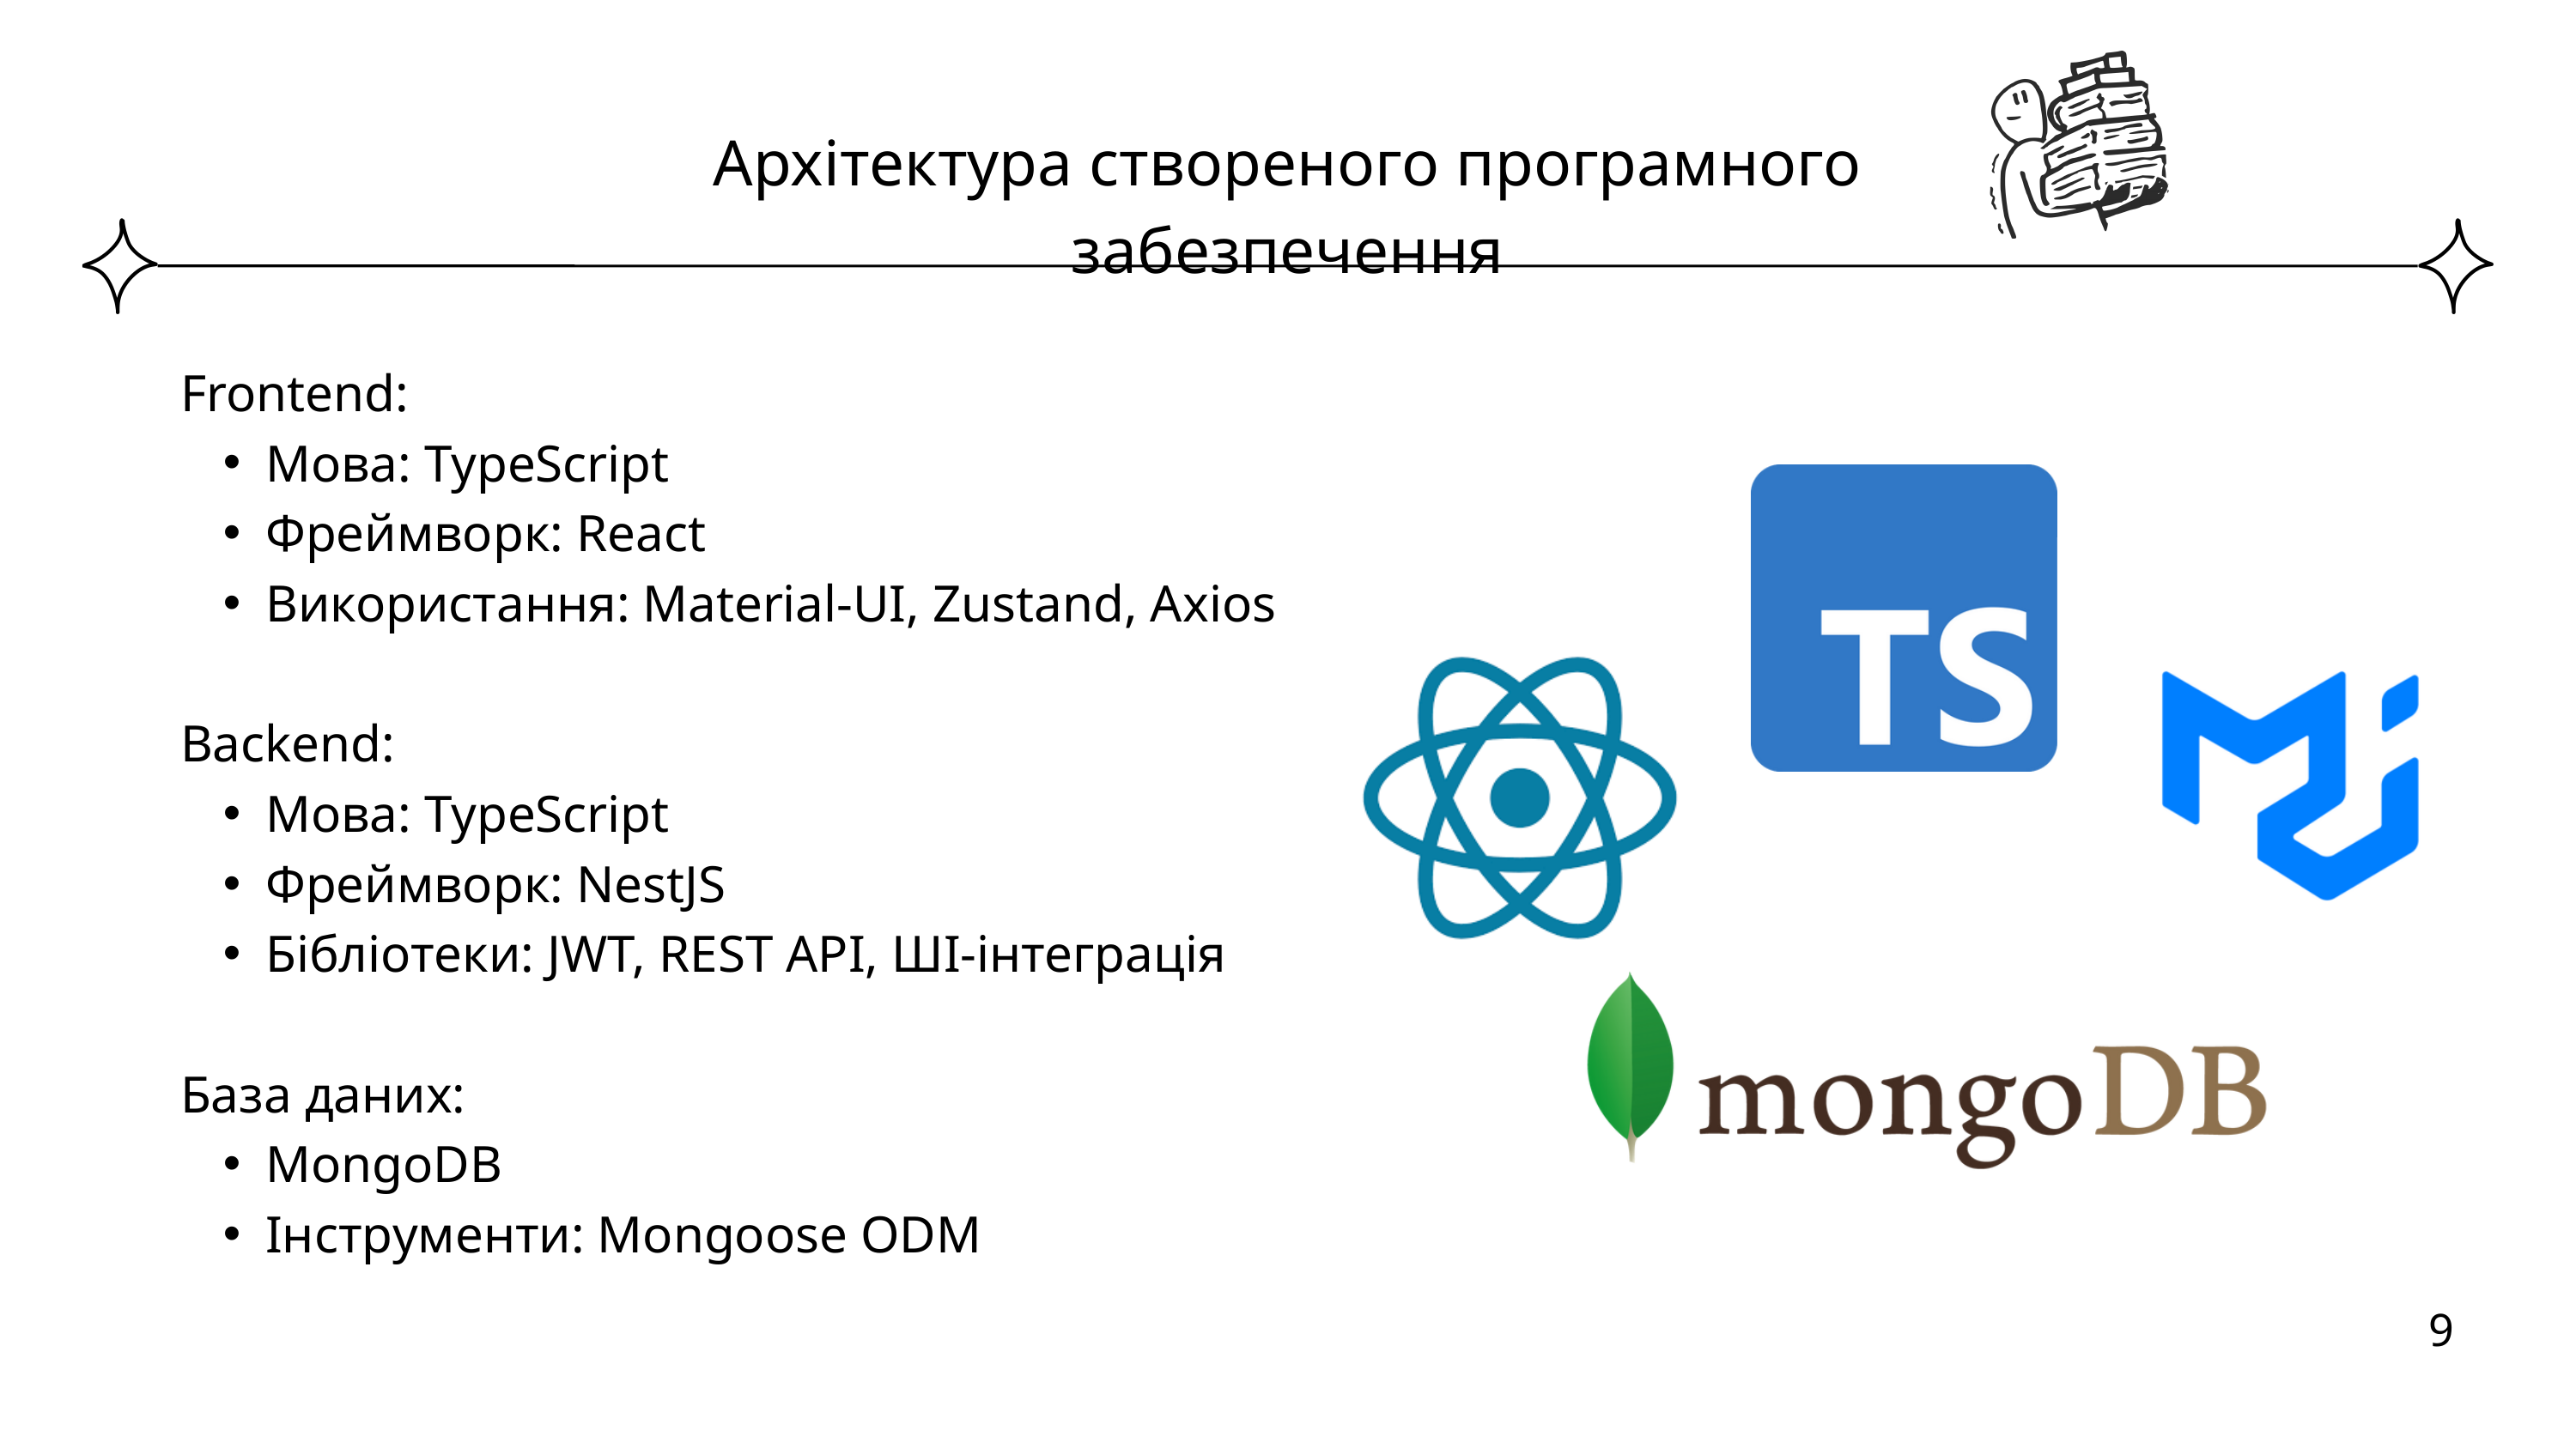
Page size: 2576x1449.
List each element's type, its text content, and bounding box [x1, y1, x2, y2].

text_box [1751, 464, 2057, 772]
text_box [82, 218, 158, 314]
text_box [2057, 537, 2524, 1005]
text_box Архітектура створеного програмного забезпечення [550, 111, 2026, 287]
text_box [1990, 51, 2169, 239]
text_box 9 [2428, 1293, 2455, 1356]
text_box [2418, 218, 2494, 314]
text_box [1560, 949, 2291, 1193]
text_box [1354, 647, 1686, 949]
text_box Frontend: Мова: TypeScript Фреймворк: React Використання: Material-UI, Zustand, Axios Backend: Мова: TypeScript Фреймворк: NestJS Бібліотеки: JWT, REST API, ШІ-інтеграція База даних: MongoDB Інструменти: Mongoose ODM [180, 351, 2454, 1333]
